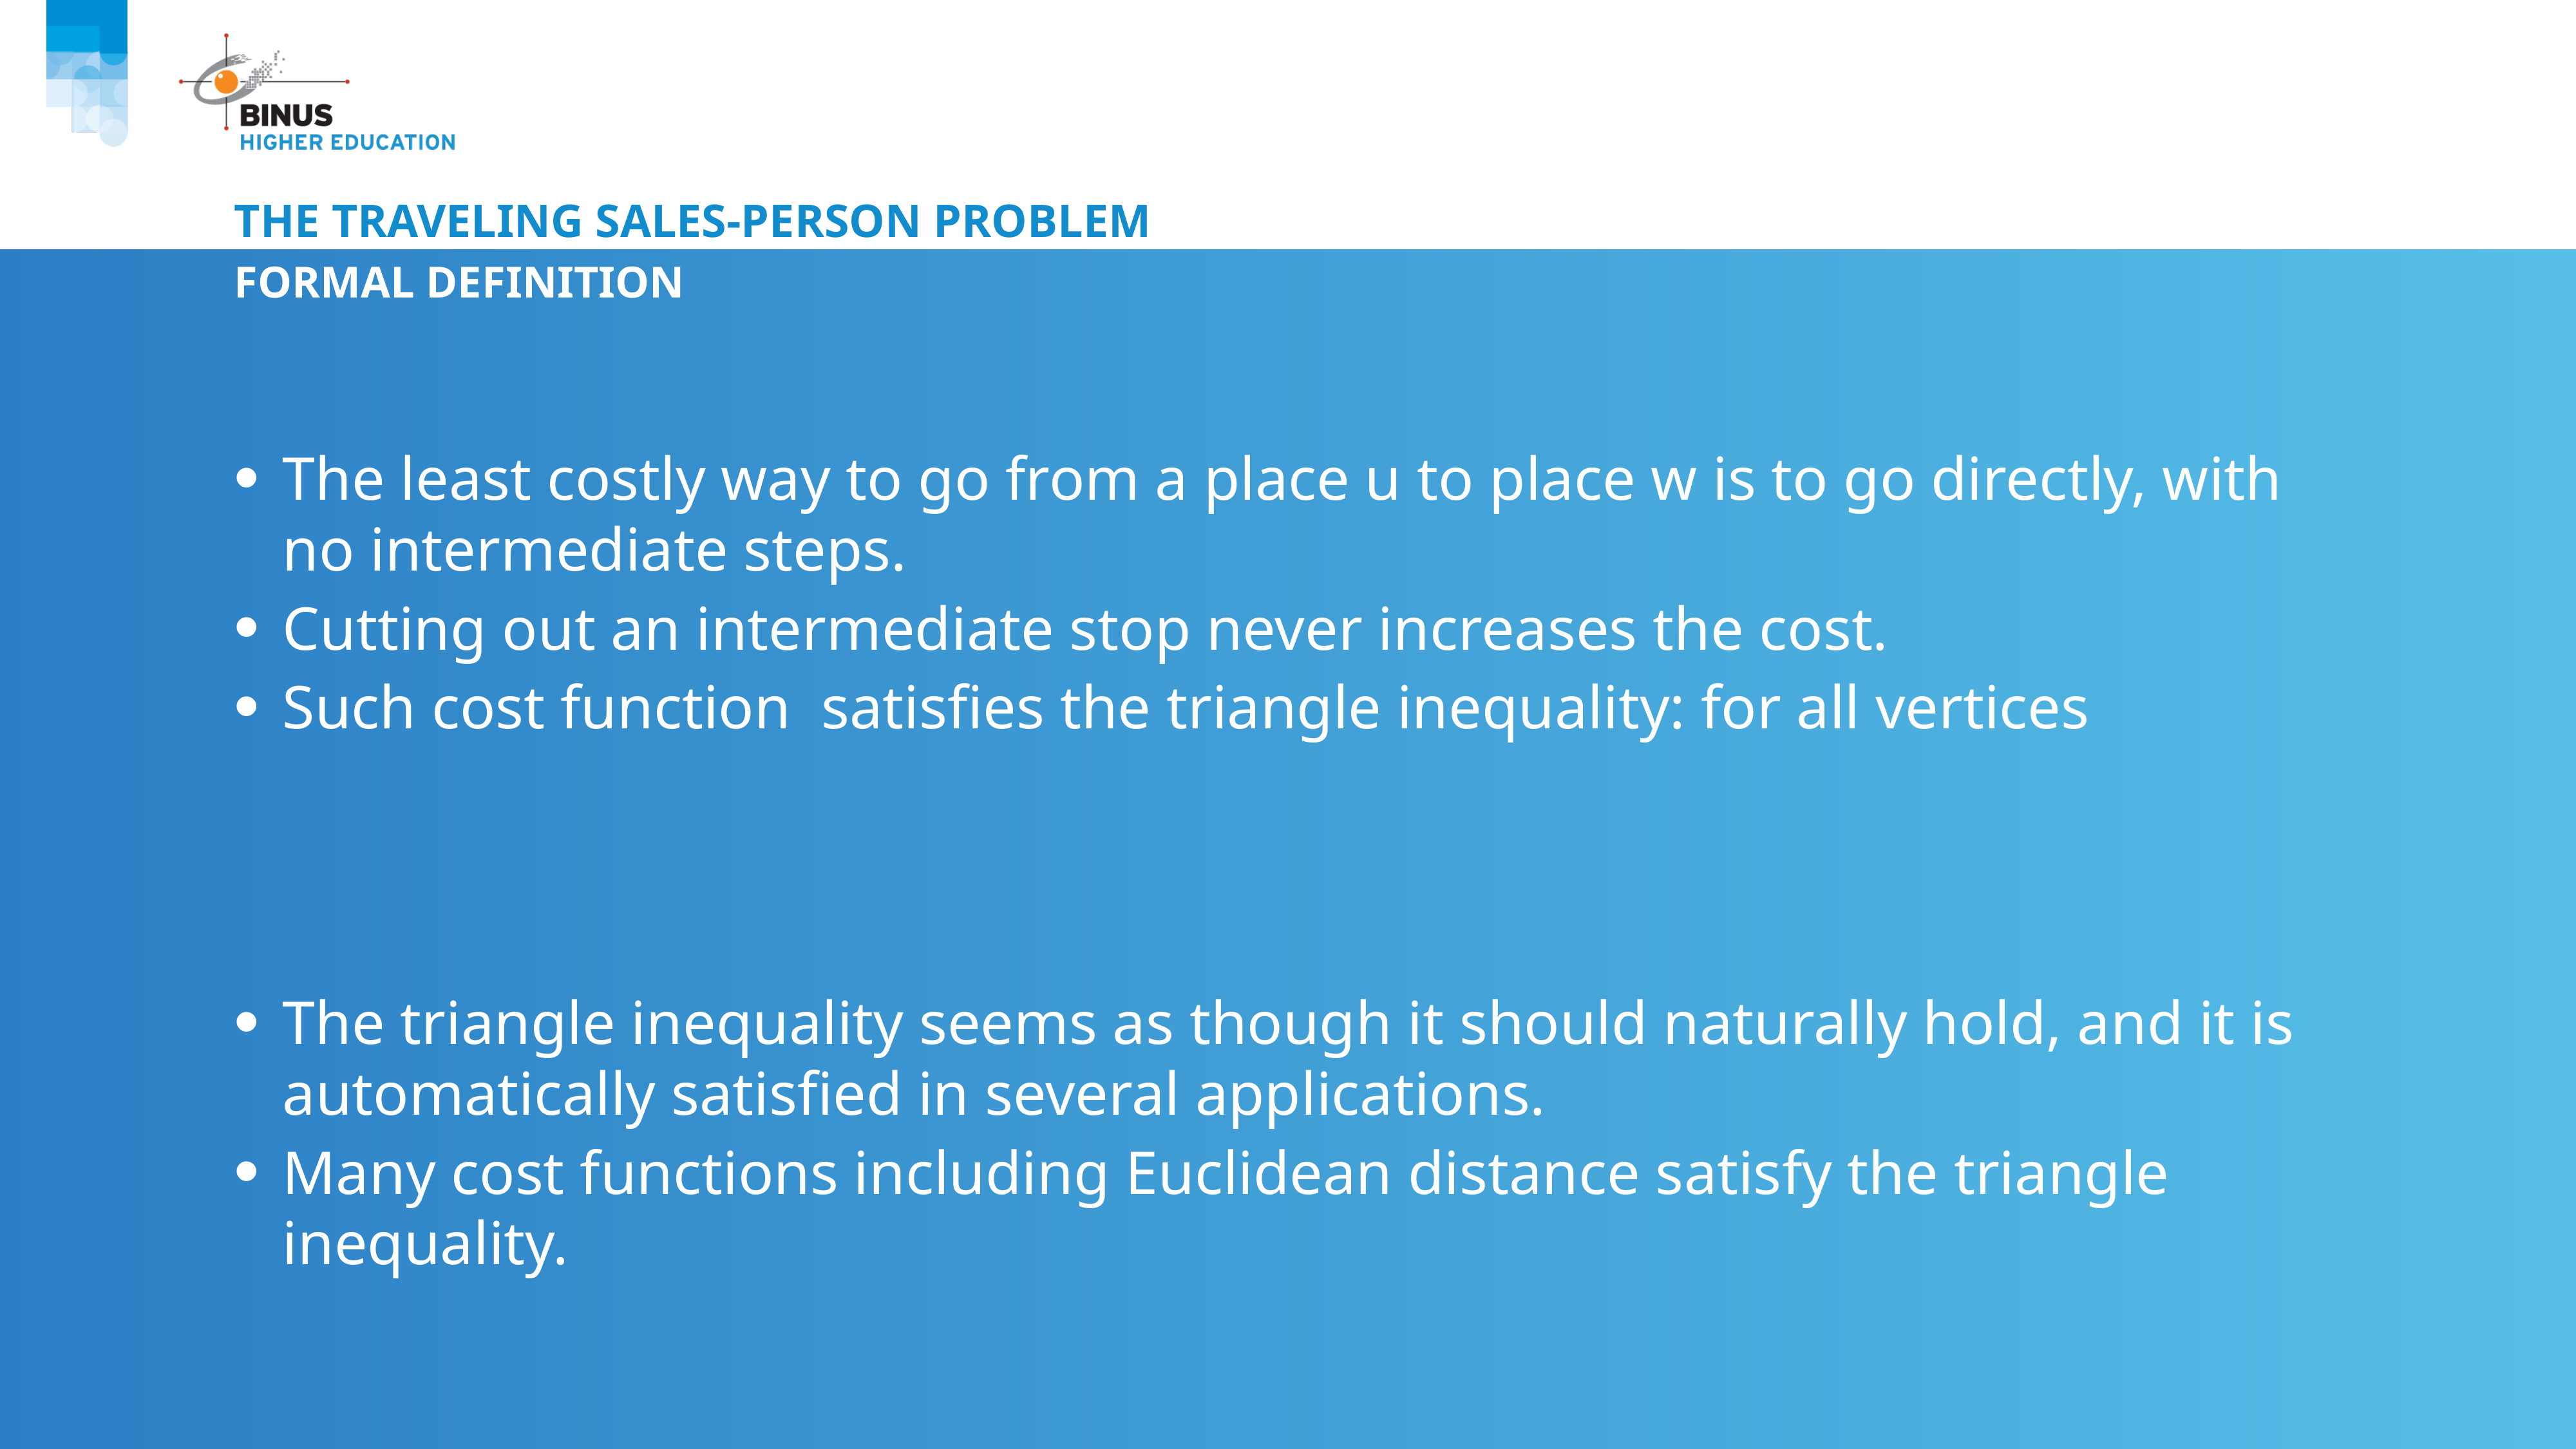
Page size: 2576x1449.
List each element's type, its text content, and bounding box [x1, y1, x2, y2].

list Formal definition [228, 255, 1262, 341]
title The traveling sales-person problem [228, 197, 1784, 252]
picture [46, 0, 455, 154]
